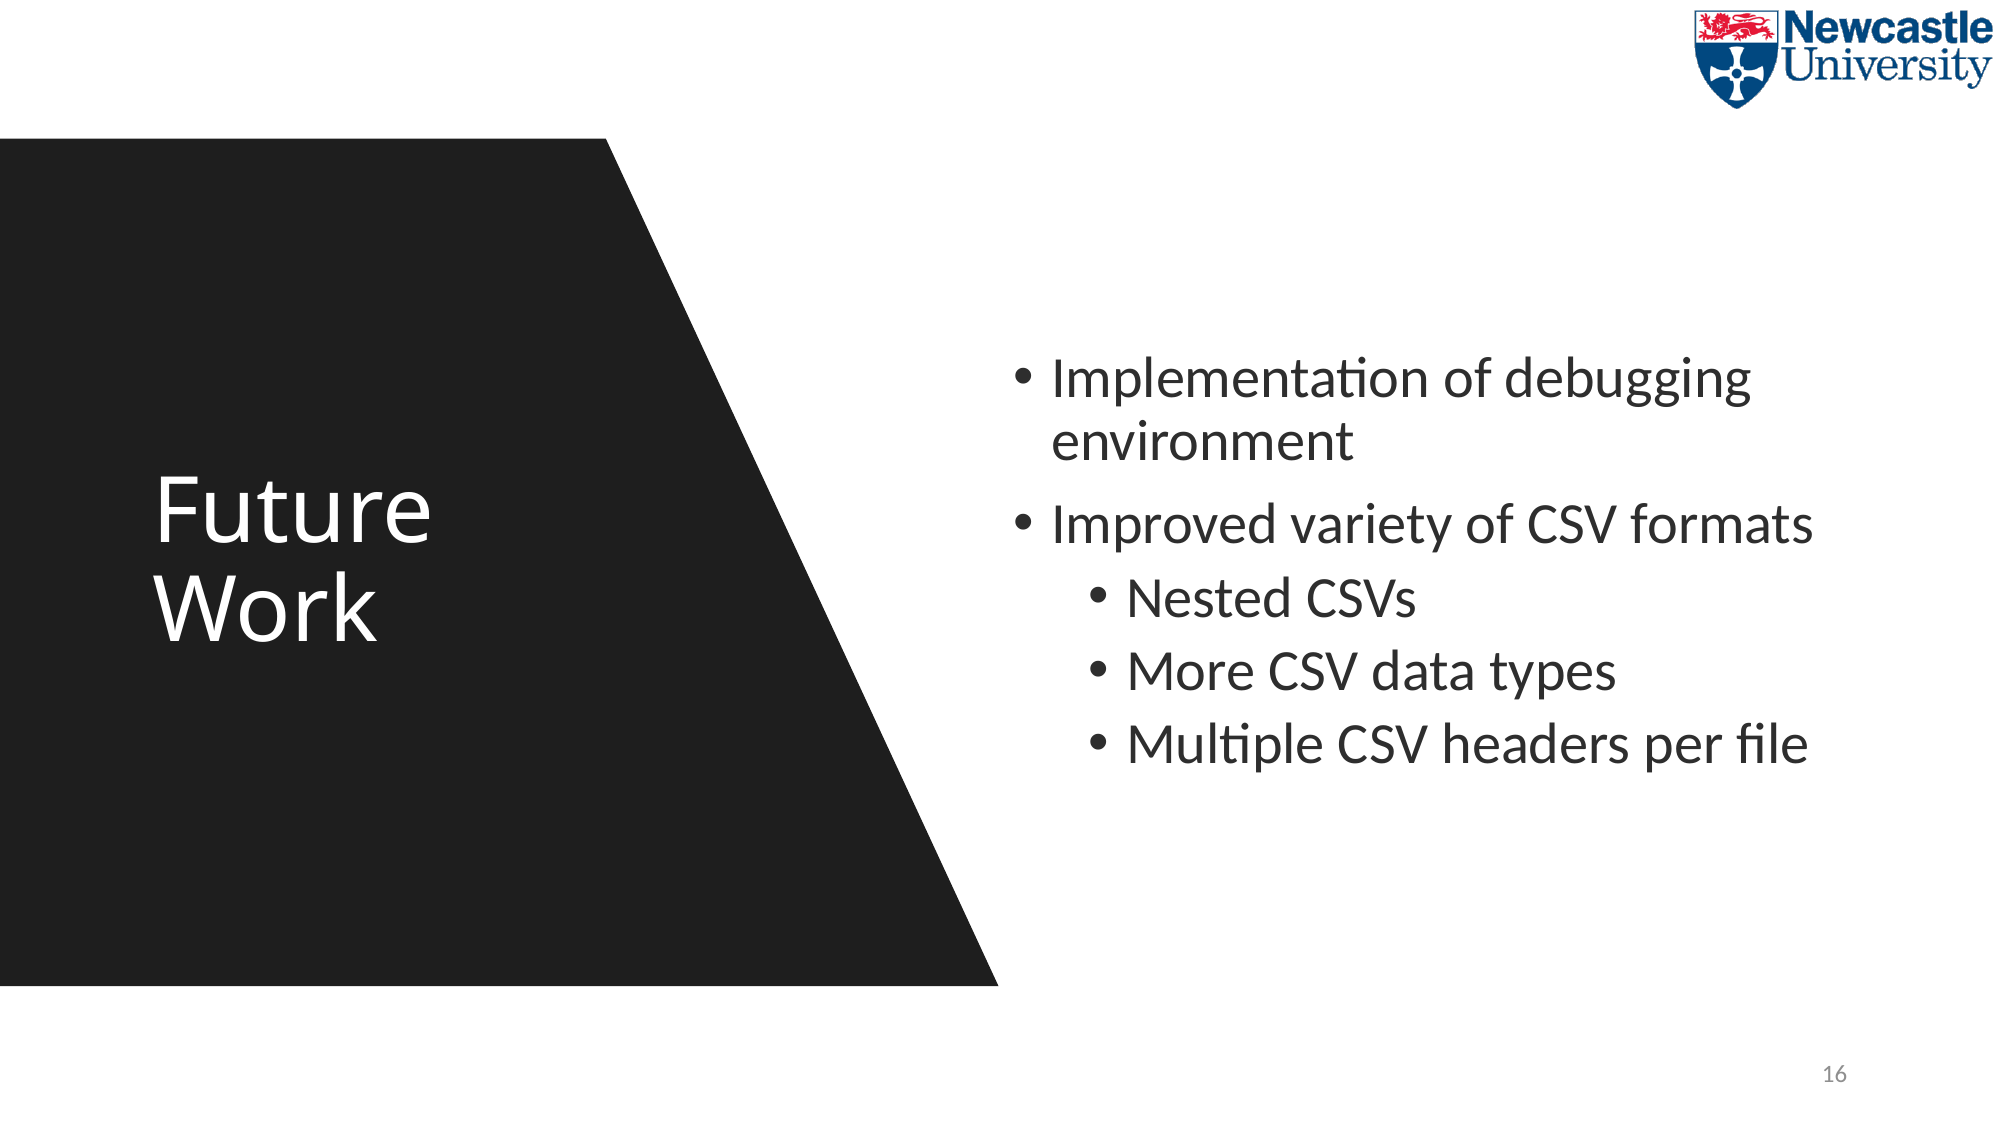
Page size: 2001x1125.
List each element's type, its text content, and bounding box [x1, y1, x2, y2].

slide_number 16 [1412, 1042, 1863, 1103]
picture [1687, 4, 2000, 115]
title Future Work [137, 302, 697, 823]
list Implementation of debugging environment Improved variety of CSV formats Nested CSVs More CSV data types Multiple CSV headers per file [998, 186, 1927, 939]
text_box [0, 137, 1001, 988]
